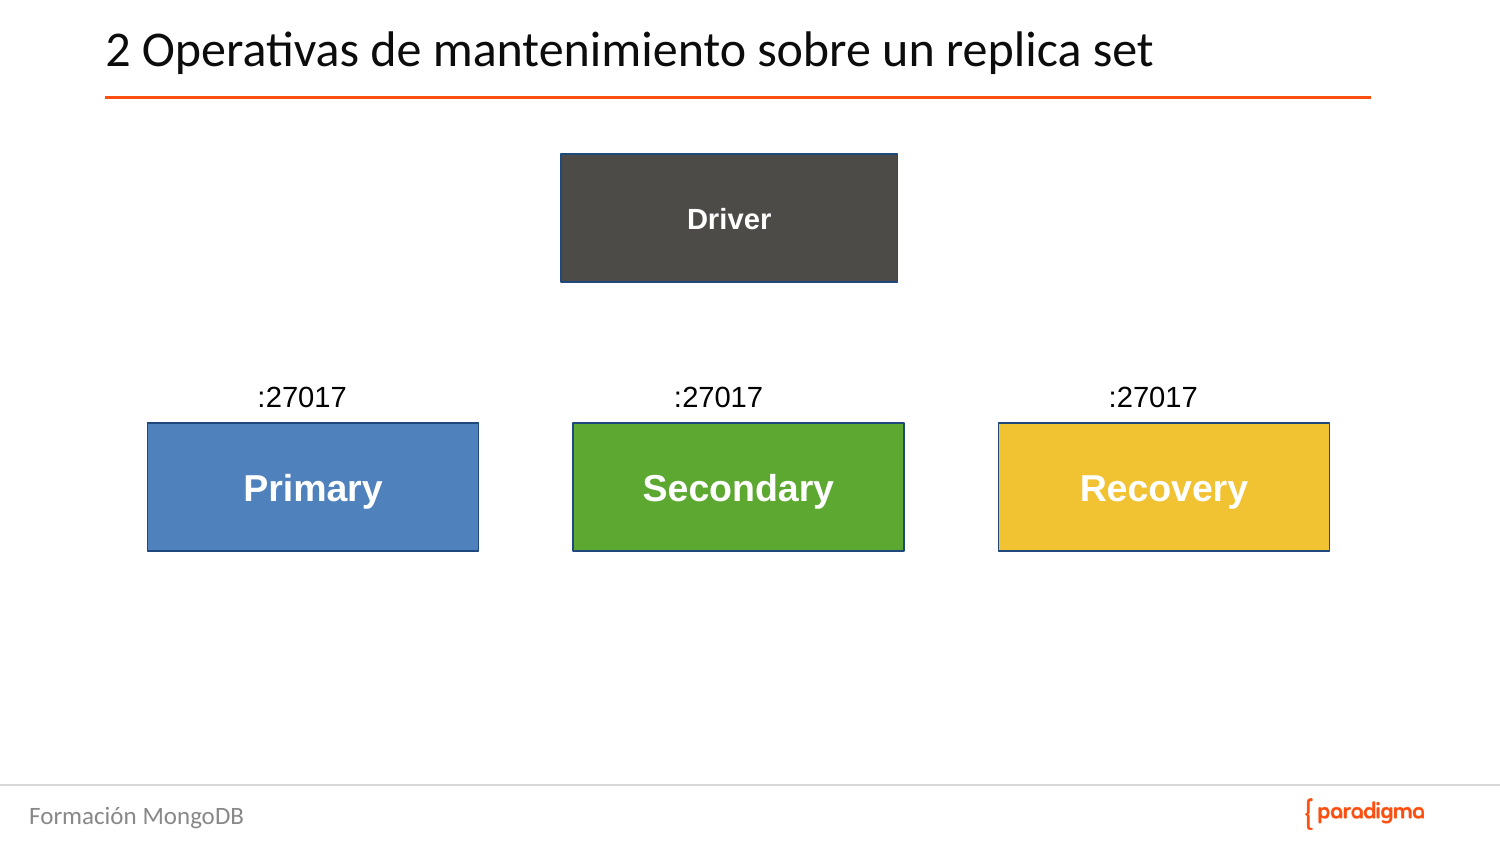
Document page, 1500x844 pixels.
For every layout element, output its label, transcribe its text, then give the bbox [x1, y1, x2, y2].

text_box Recovery [998, 422, 1330, 551]
text_box :27017 [242, 363, 384, 437]
text_box Driver [561, 154, 898, 282]
text_box Primary [147, 422, 479, 551]
picture [1304, 798, 1424, 830]
text_box :27017 [658, 363, 800, 437]
text_box Formación MongoDB [0, 792, 1223, 844]
text_box 2 Operativas de mantenimiento sobre un replica set [105, 28, 1395, 126]
text_box :27017 [1093, 363, 1235, 437]
text_box Secondary [572, 422, 905, 551]
